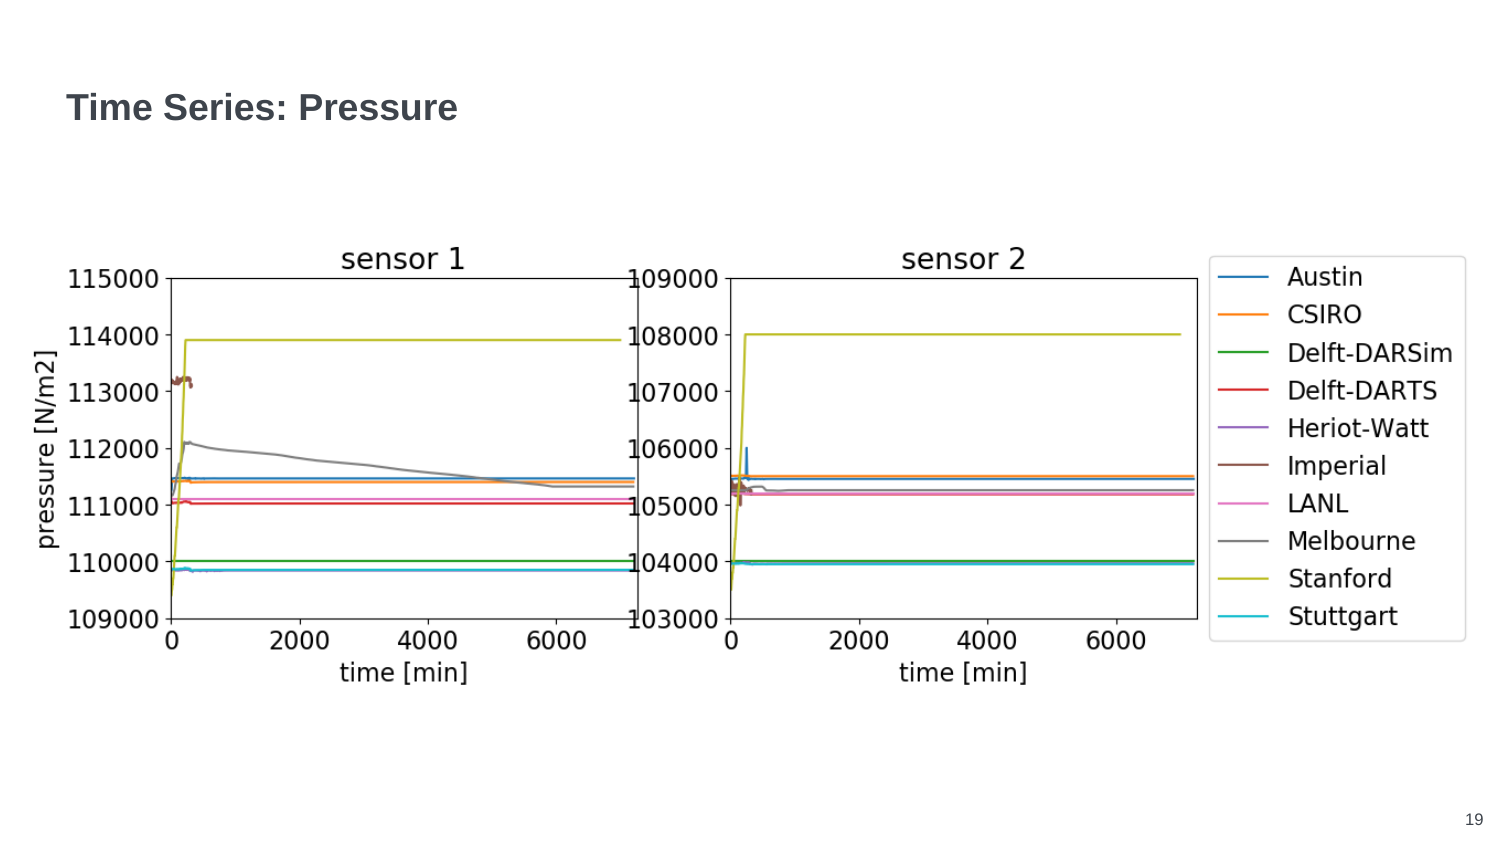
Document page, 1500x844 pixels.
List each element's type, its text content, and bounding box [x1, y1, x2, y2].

title Time Series: Pressure [51, 72, 1449, 167]
picture [24, 236, 1475, 697]
slide_number 19 [1408, 786, 1499, 844]
